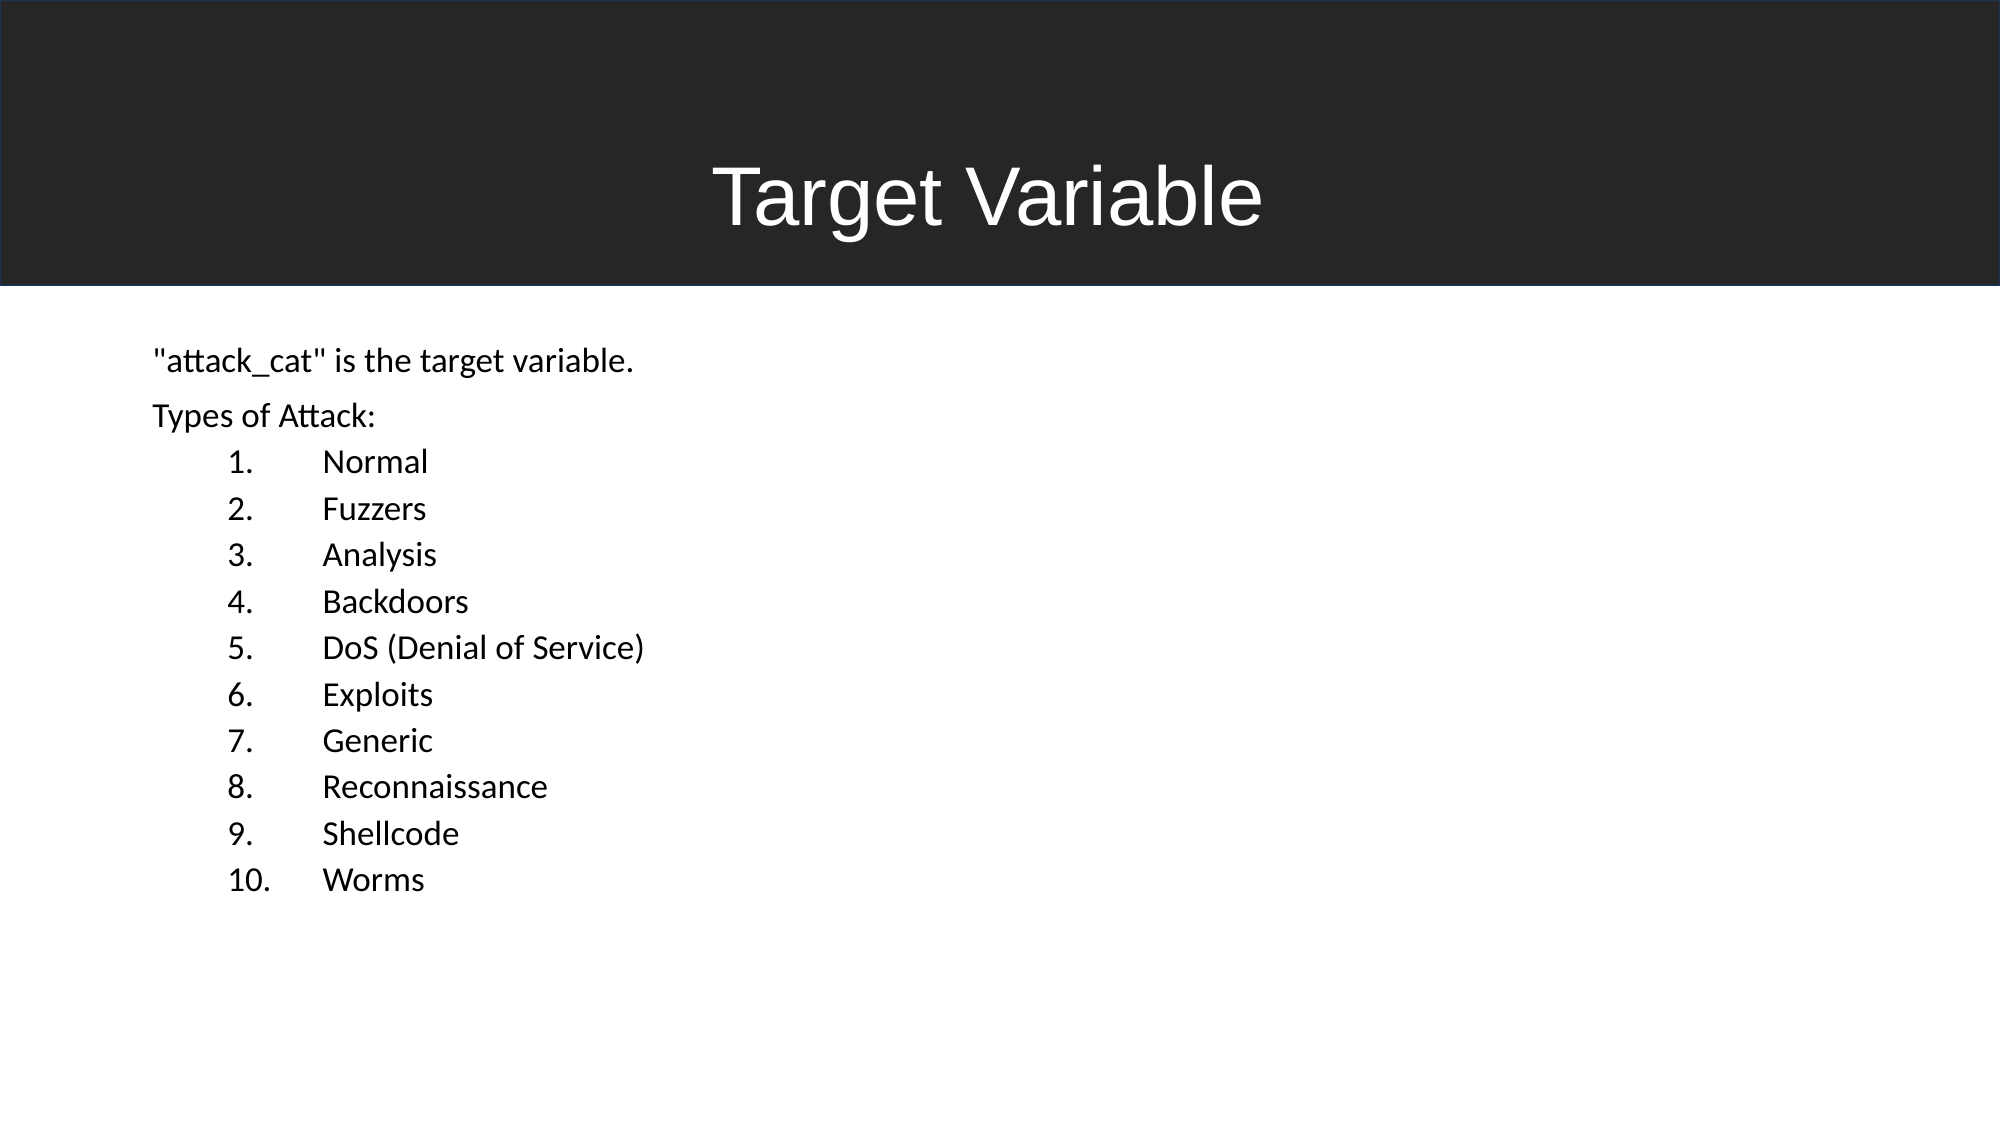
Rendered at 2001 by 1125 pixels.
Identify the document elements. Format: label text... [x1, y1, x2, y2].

list "attack_cat" is the target variable. Types of Attack: Normal Fuzzers Analysis Backdoors DoS (Denial of Service) Exploits Generic Reconnaissance Shellcode Worms [137, 334, 1863, 913]
text_box Target Variable [0, 0, 2000, 286]
